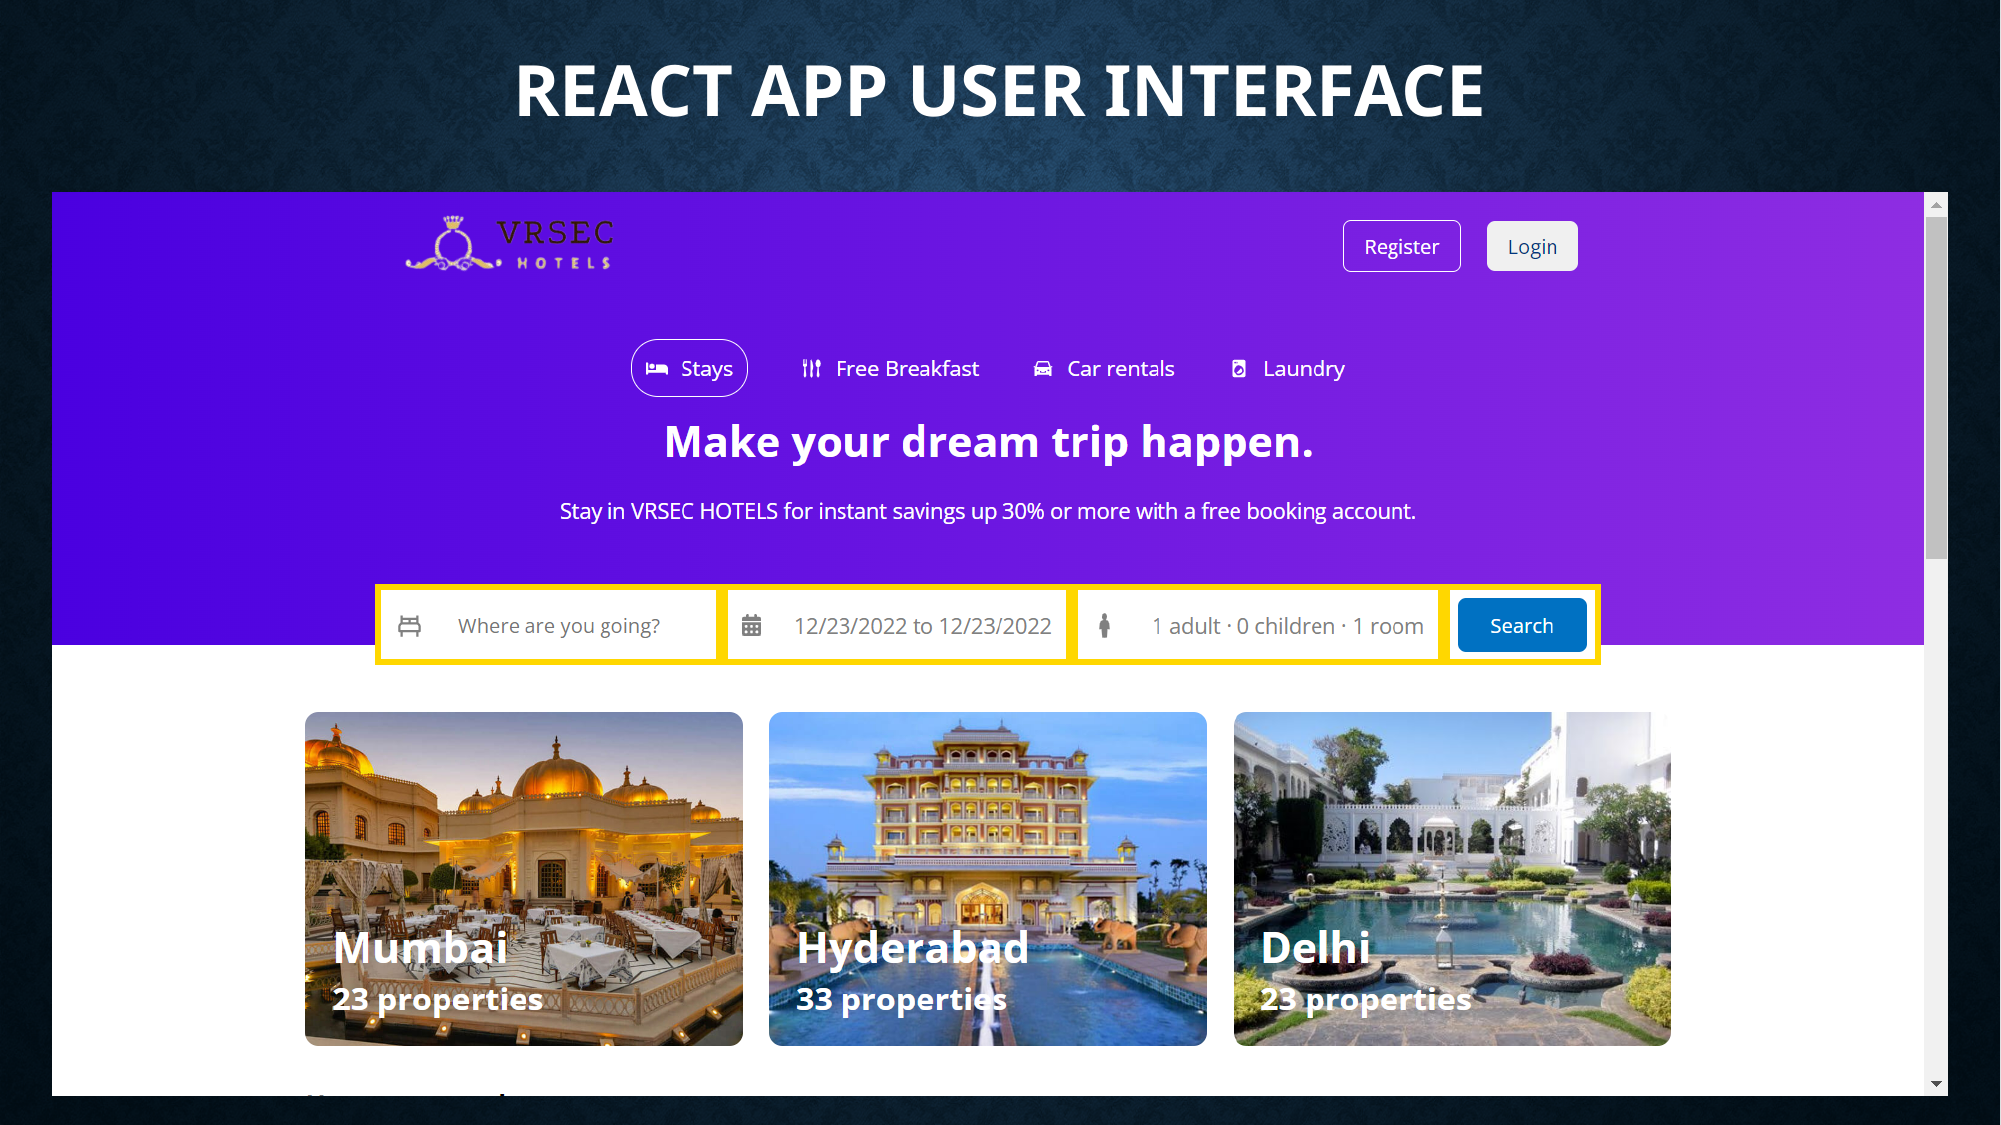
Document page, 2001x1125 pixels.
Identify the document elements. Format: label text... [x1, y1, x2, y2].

title React App USER Interface [334, 29, 1666, 157]
picture [51, 192, 1948, 1096]
